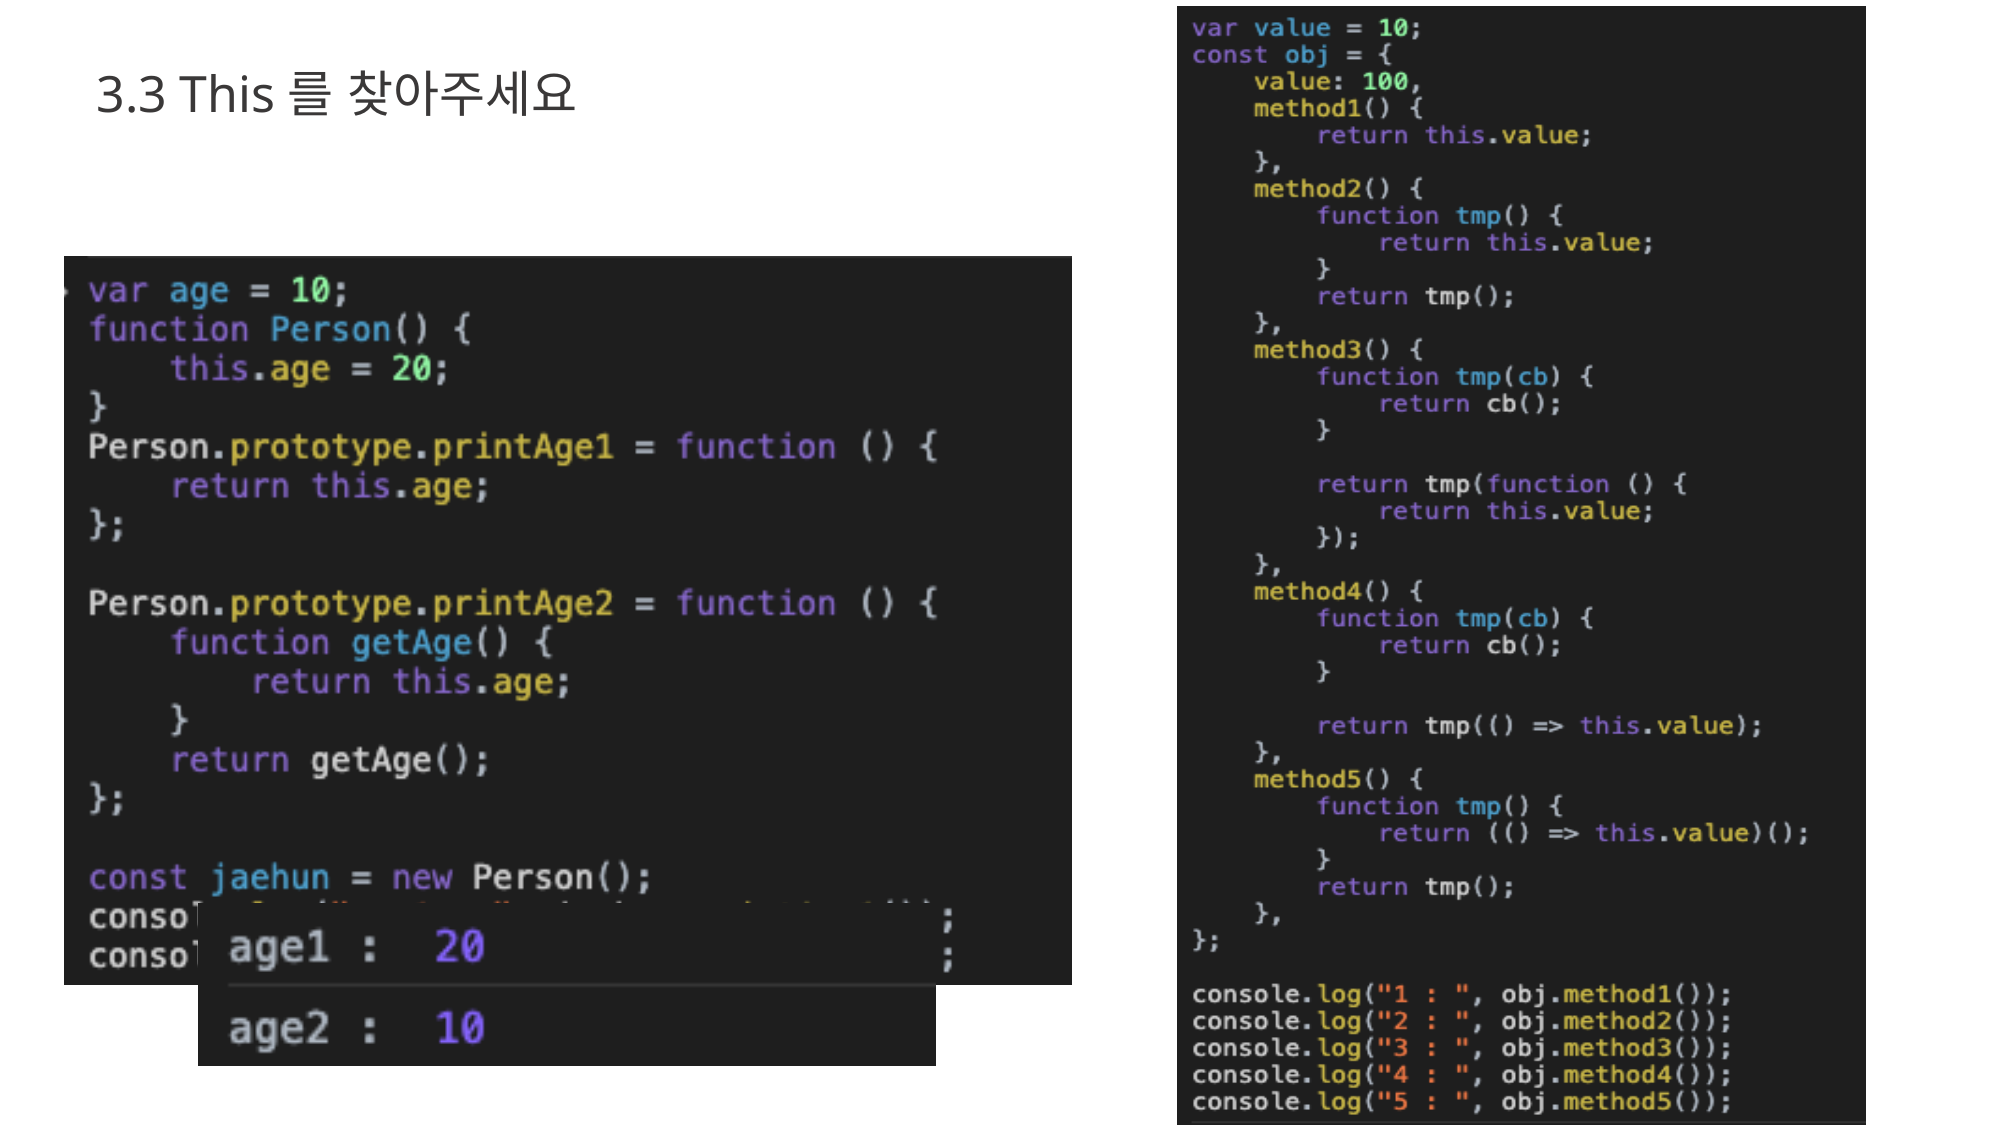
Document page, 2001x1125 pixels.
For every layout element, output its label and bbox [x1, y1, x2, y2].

text_box [64, 6, 1866, 1125]
picture [198, 903, 936, 1066]
